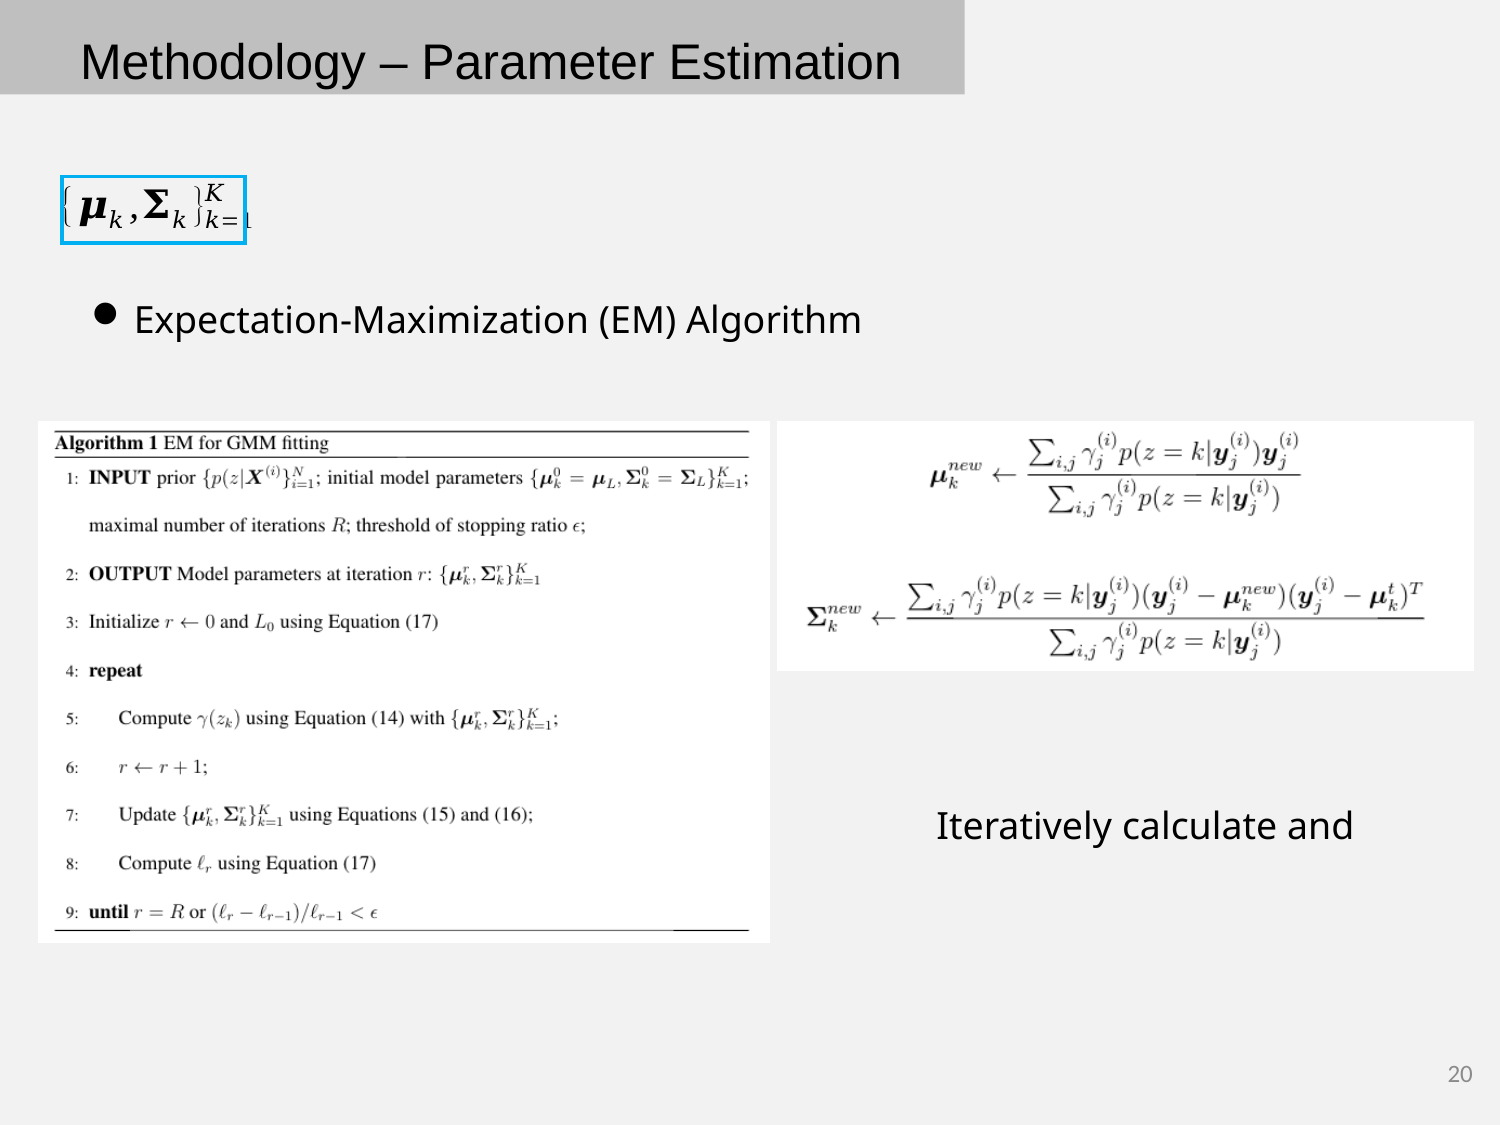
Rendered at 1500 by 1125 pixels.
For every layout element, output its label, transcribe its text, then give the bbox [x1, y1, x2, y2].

picture [777, 421, 1474, 671]
slide_number 20 [1150, 1042, 1489, 1103]
text_box [0, 0, 966, 96]
text_box [61, 175, 246, 244]
text_box Methodology – Parameter Estimation [65, 3, 918, 97]
picture [38, 421, 770, 943]
text_box Expectation-Maximization (EM) Algorithm [76, 275, 878, 349]
